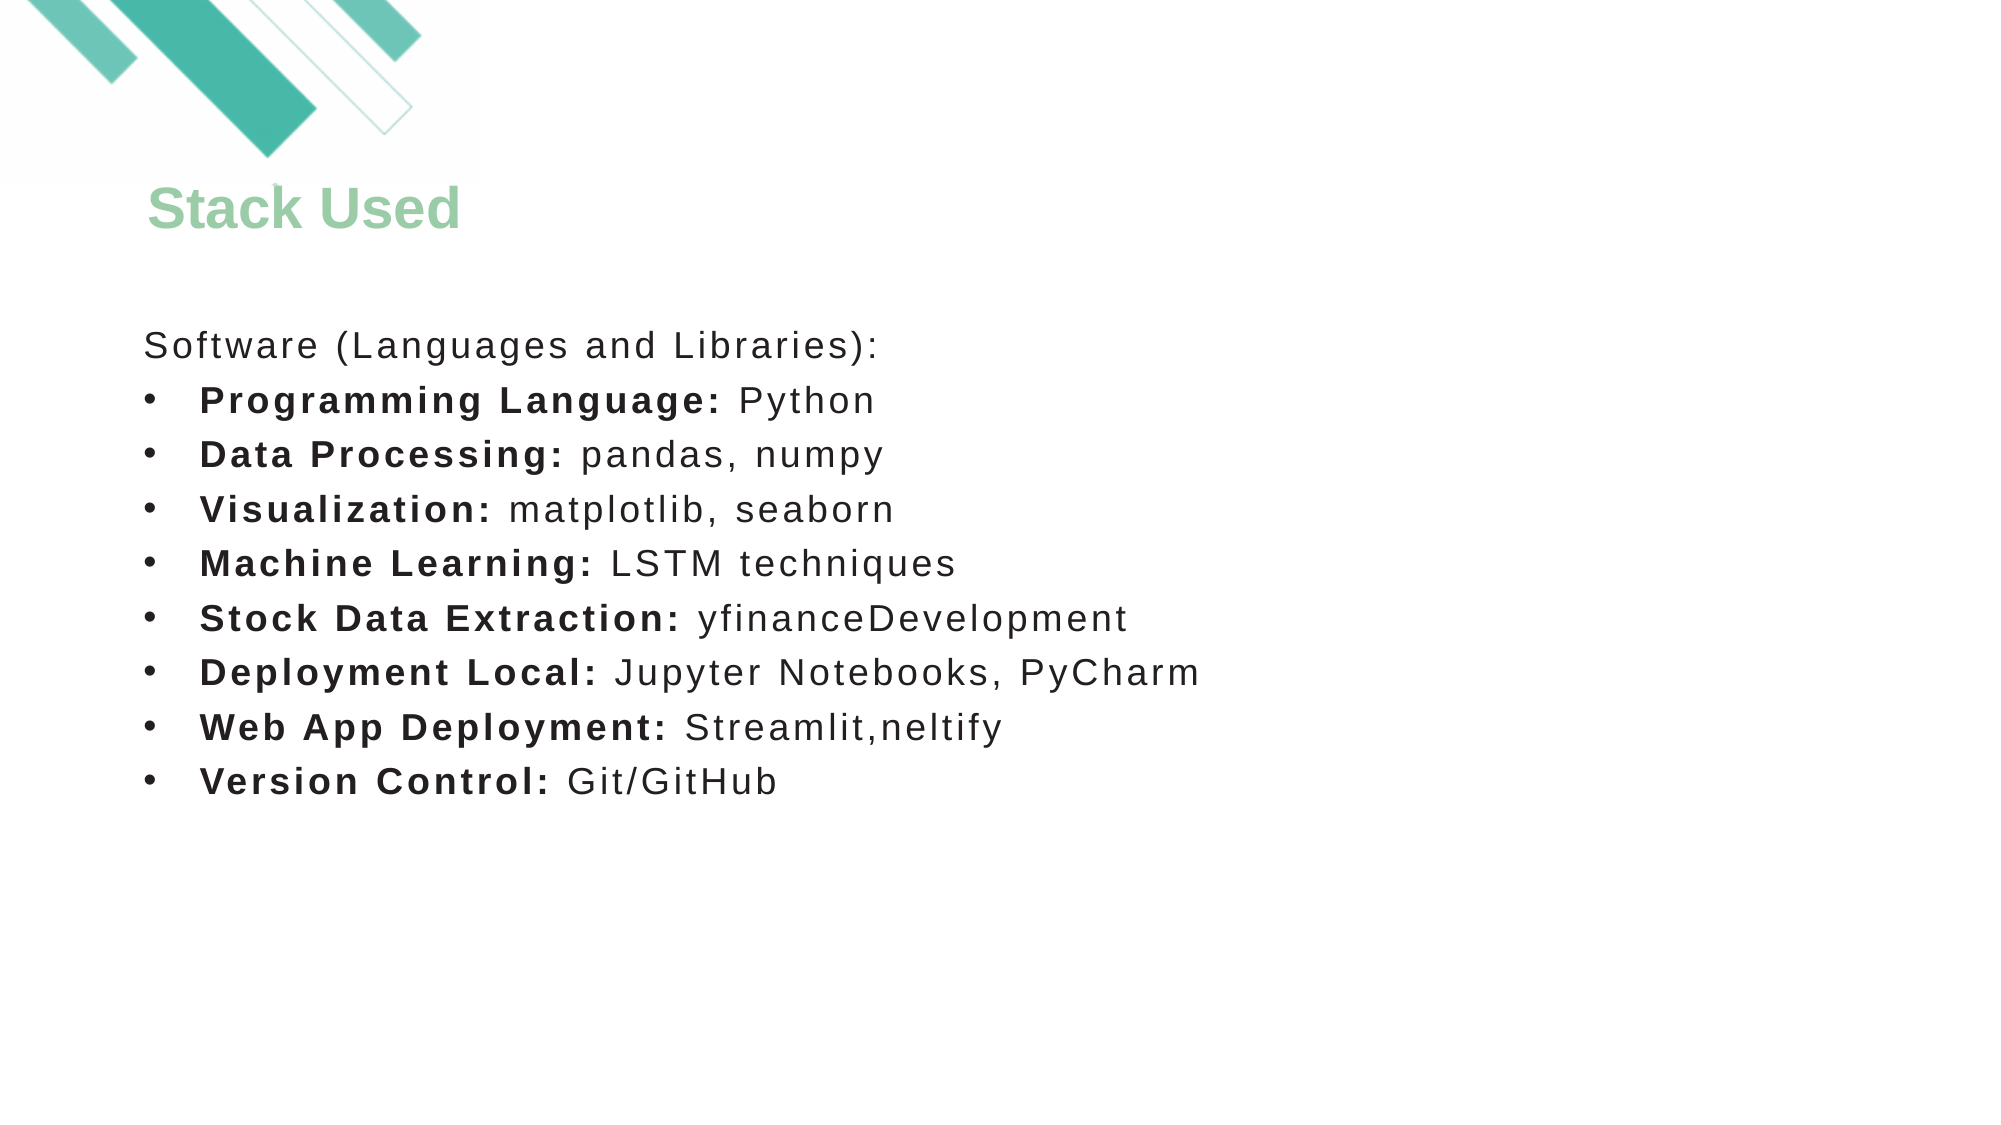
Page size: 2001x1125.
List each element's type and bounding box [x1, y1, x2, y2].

picture [0, 0, 479, 186]
text_box [128, 162, 1957, 815]
